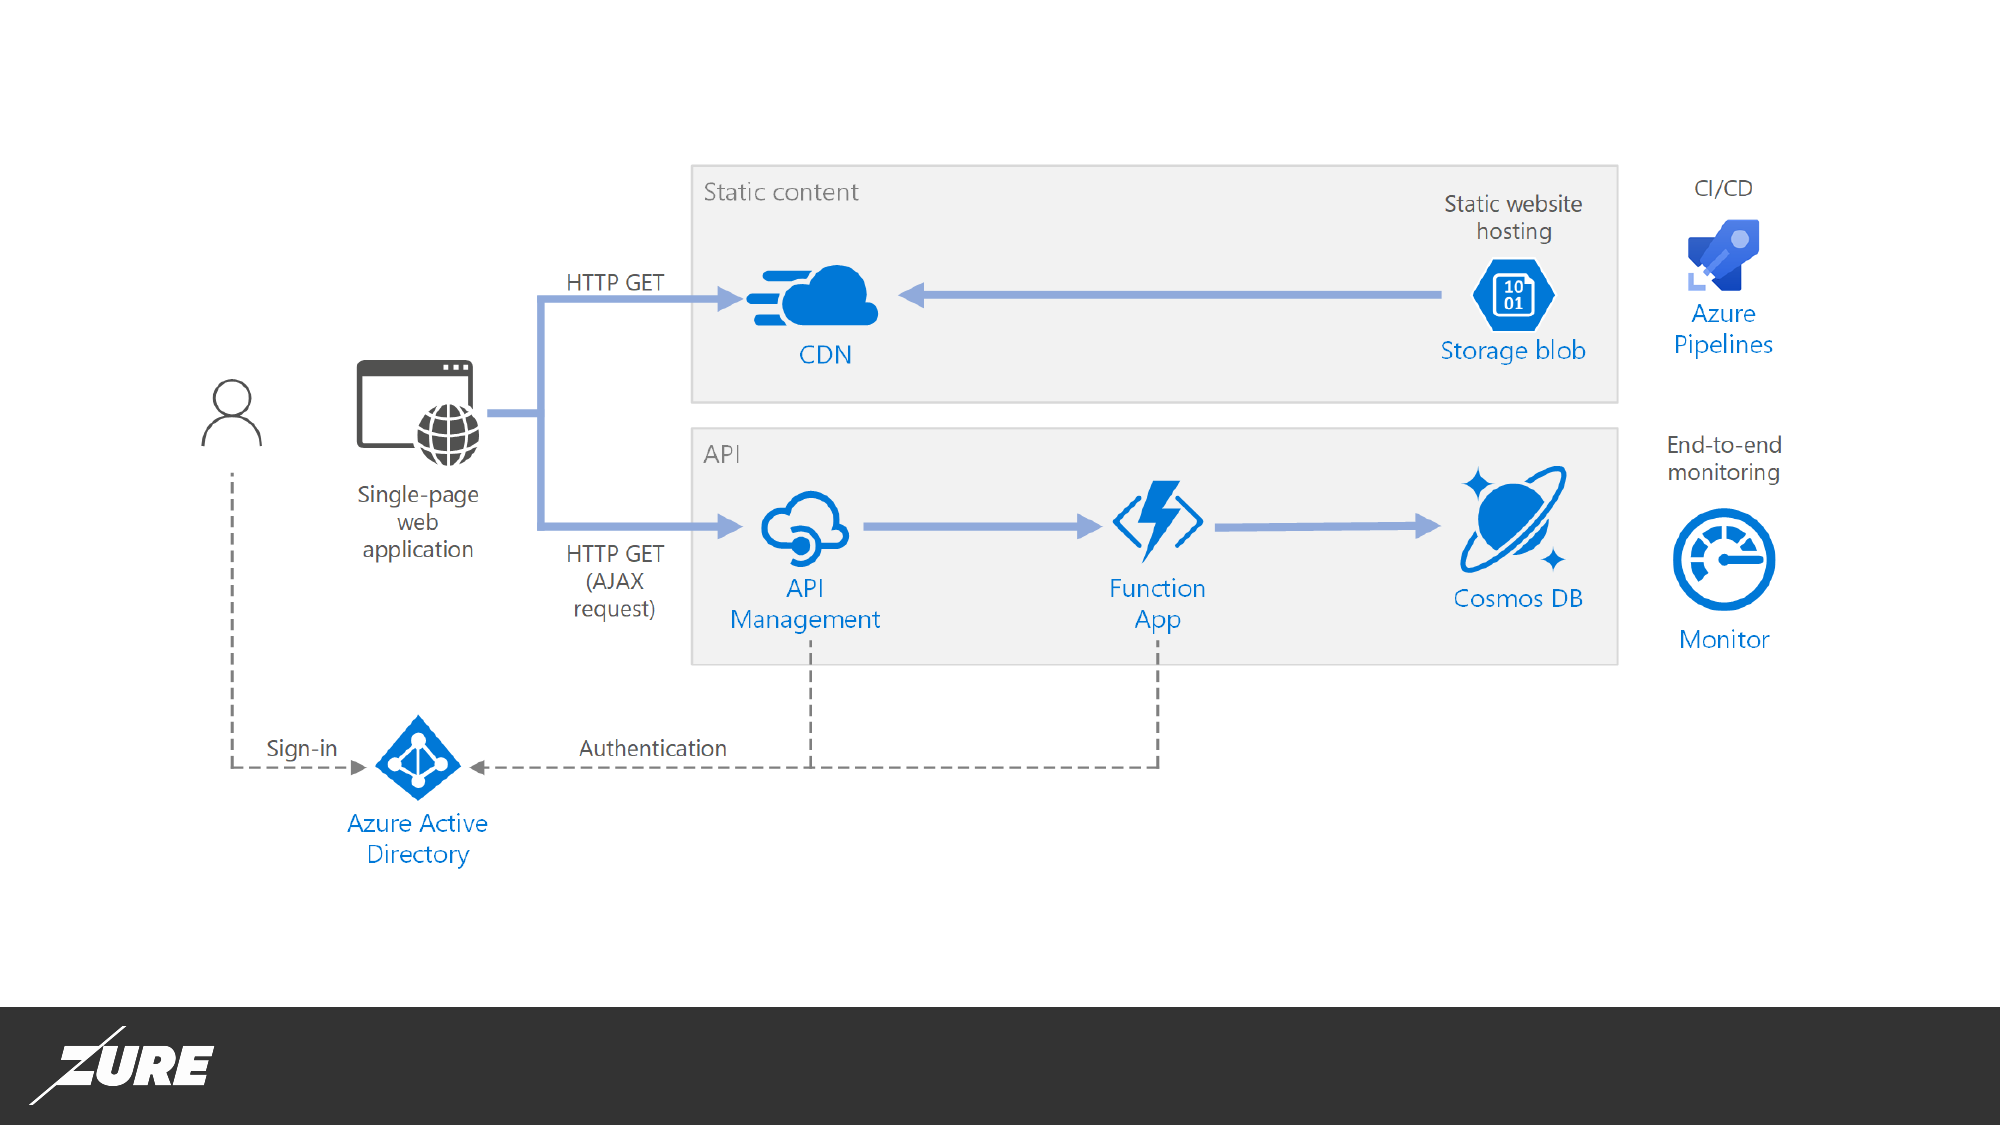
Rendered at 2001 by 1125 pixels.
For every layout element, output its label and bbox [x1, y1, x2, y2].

picture [200, 164, 1800, 882]
